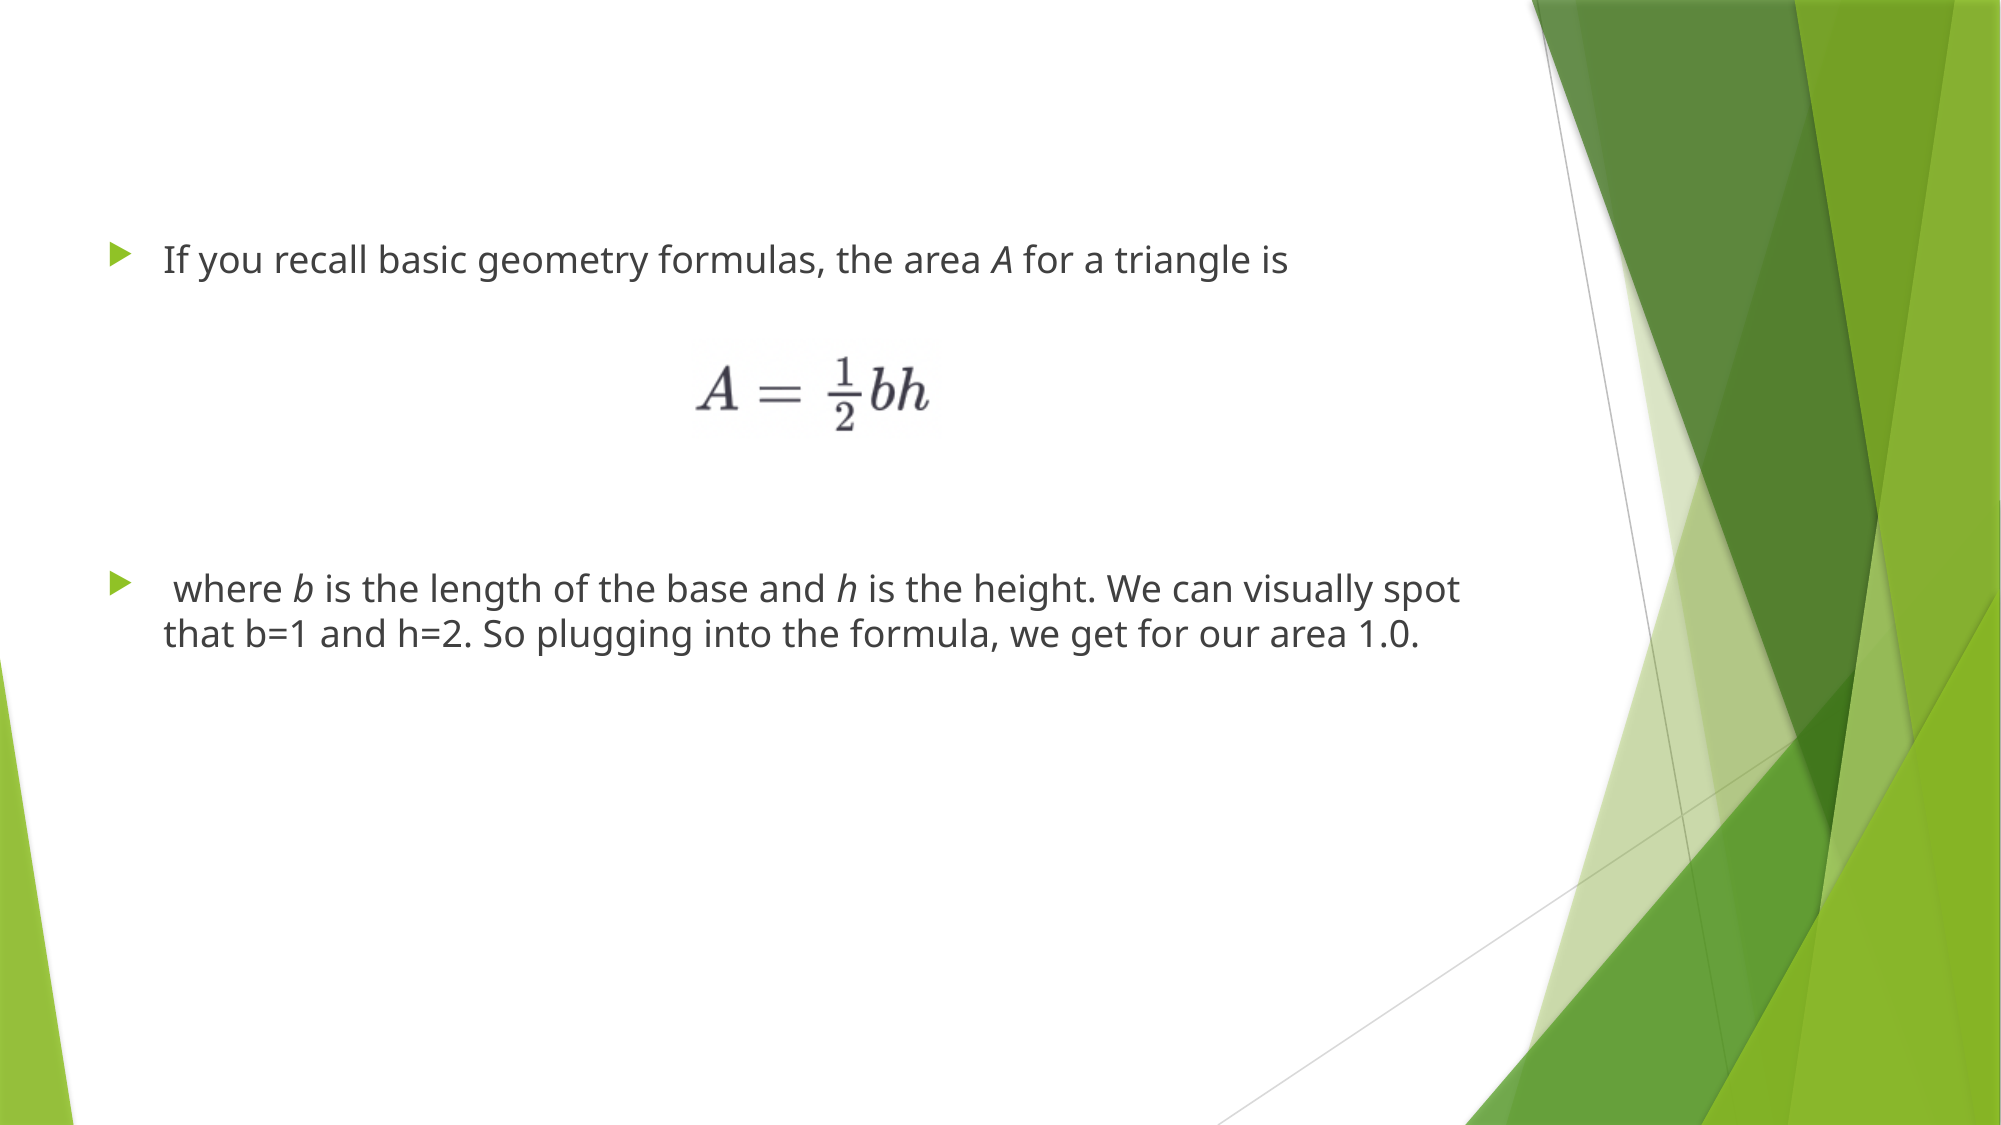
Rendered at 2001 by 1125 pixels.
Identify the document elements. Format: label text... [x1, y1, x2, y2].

list If you recall basic geometry formulas, the area A for a triangle is where b is the length of the base and h is the height. We can visually spot that b=1 and h=2. So plugging into the formula, we get for our area 1.0. [92, 228, 1522, 992]
picture [691, 338, 943, 440]
